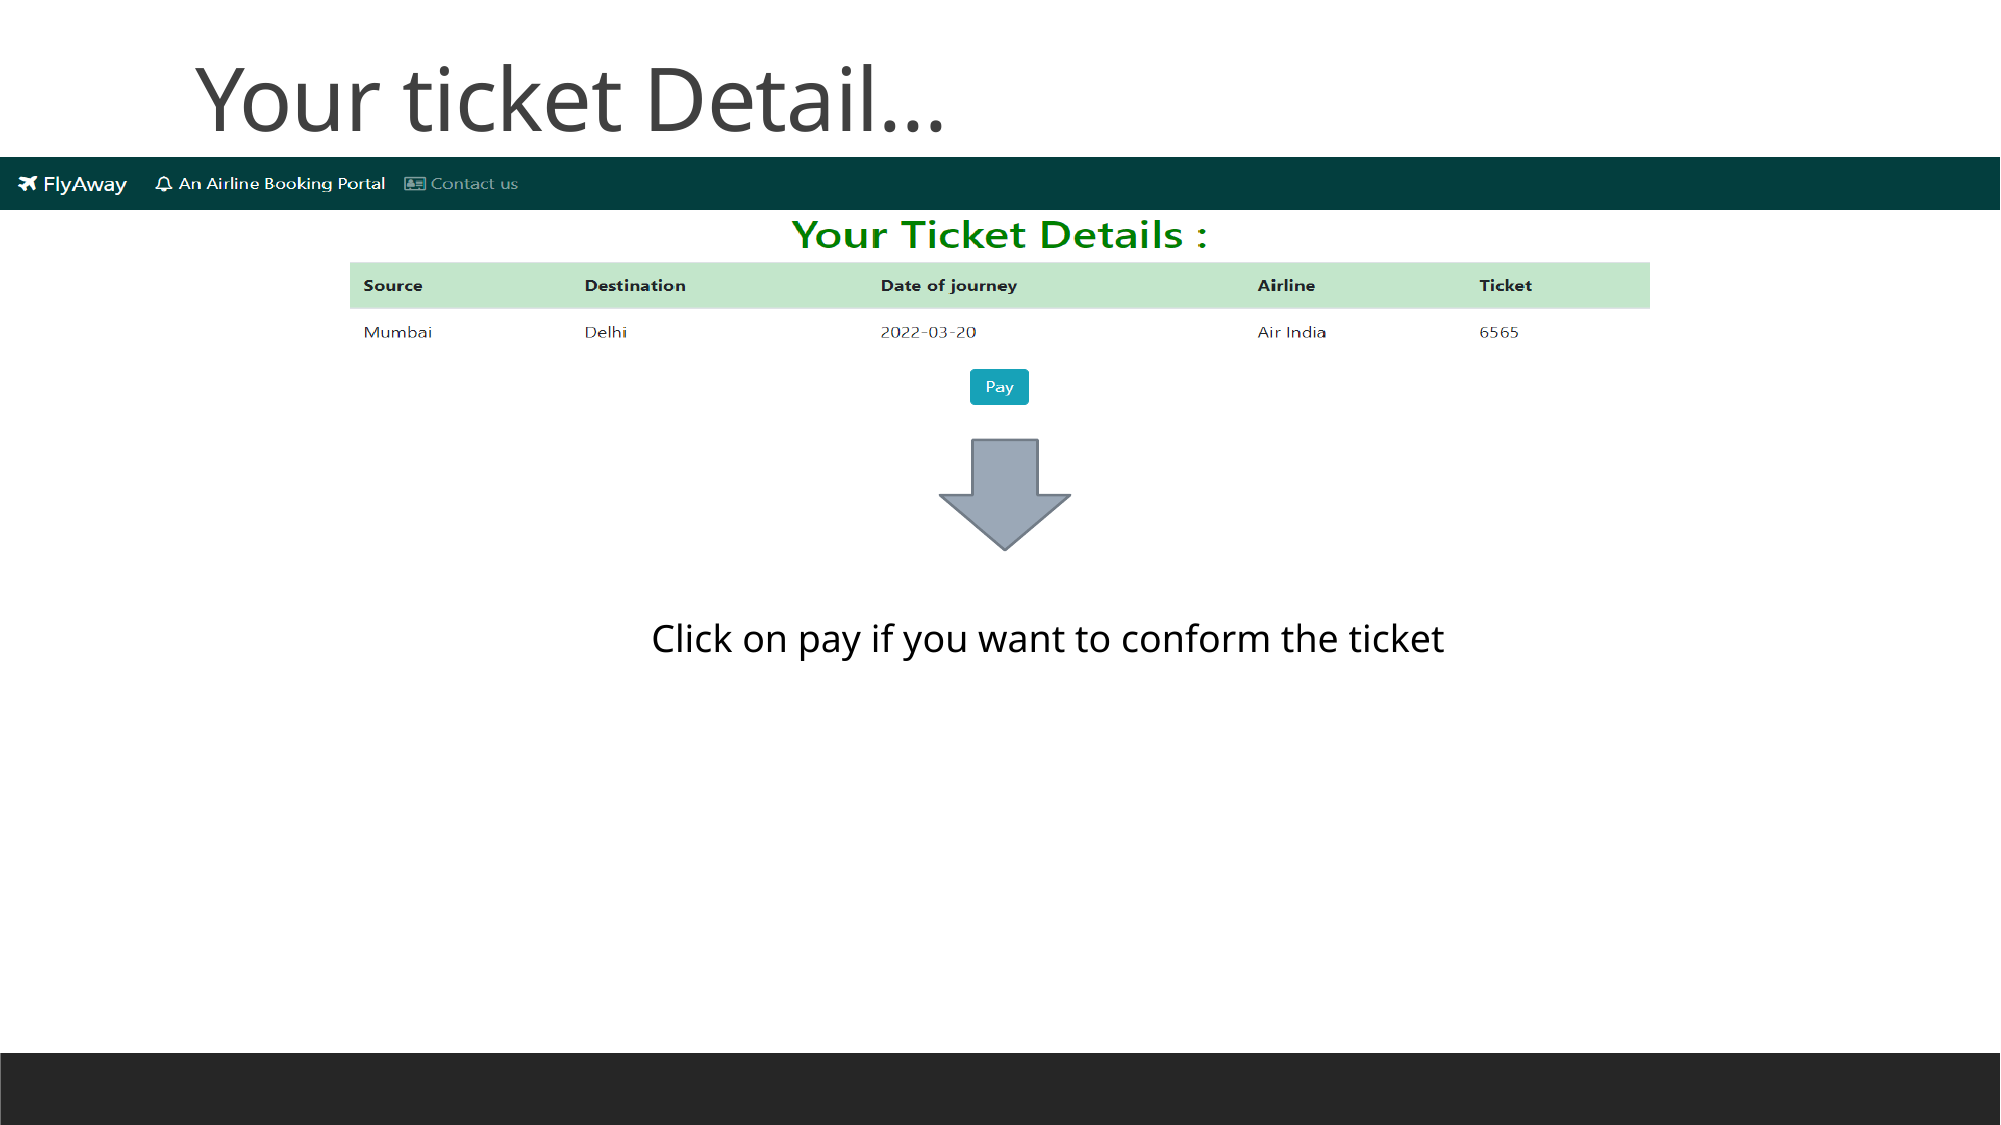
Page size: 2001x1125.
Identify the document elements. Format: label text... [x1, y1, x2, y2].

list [0, 157, 2000, 1054]
title Your ticket Detail… [180, 47, 1830, 153]
